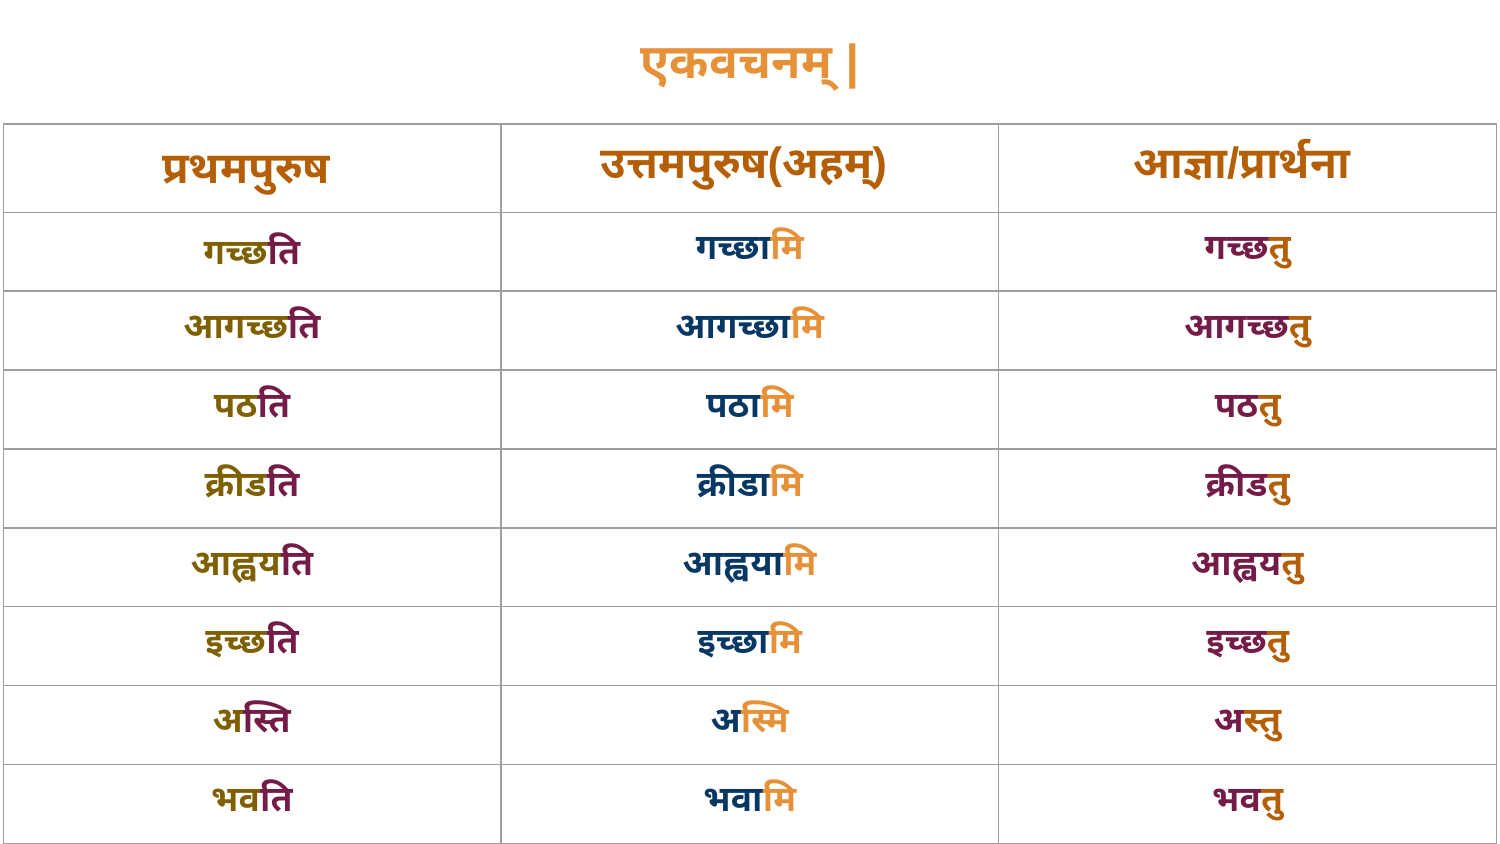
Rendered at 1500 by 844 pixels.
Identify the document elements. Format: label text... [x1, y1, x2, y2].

table_cell पठतु [999, 371, 1496, 448]
table_cell गच्छामि [502, 213, 998, 290]
text_box एकवचनम् | [590, 15, 910, 103]
table_cell पठति [4, 371, 500, 448]
table_cell क्रीडामि [502, 450, 998, 527]
table_cell आगच्छति [4, 292, 500, 369]
table_cell गच्छतु [999, 213, 1496, 290]
table_cell भवति [4, 765, 500, 843]
table_cell आह्वयति [4, 529, 500, 606]
table_cell इच्छति [4, 607, 500, 685]
table_header आज्ञा/प्रार्थना [999, 125, 1496, 212]
table_cell भवामि [502, 765, 998, 843]
table_cell इच्छतु [999, 607, 1496, 685]
table_cell क्रीडति [4, 450, 500, 527]
table_cell आगच्छतु [999, 292, 1496, 369]
table_header प्रथमपुरुष [4, 125, 500, 212]
table_cell आह्वयामि [502, 529, 998, 606]
table_cell आगच्छामि [502, 292, 998, 369]
table_cell अस्मि [502, 686, 998, 764]
table_cell अस्ति [4, 686, 500, 764]
table_cell इच्छामि [502, 607, 998, 685]
table_cell पठामि [502, 371, 998, 448]
table_cell आह्वयतु [999, 529, 1496, 606]
table_cell गच्छति [4, 213, 500, 290]
table_cell अस्तु [999, 686, 1496, 764]
table_cell क्रीडतु [999, 450, 1496, 527]
table_header उत्तमपुरुष(अहम्) [502, 125, 998, 212]
table_cell भवतु [999, 765, 1496, 843]
